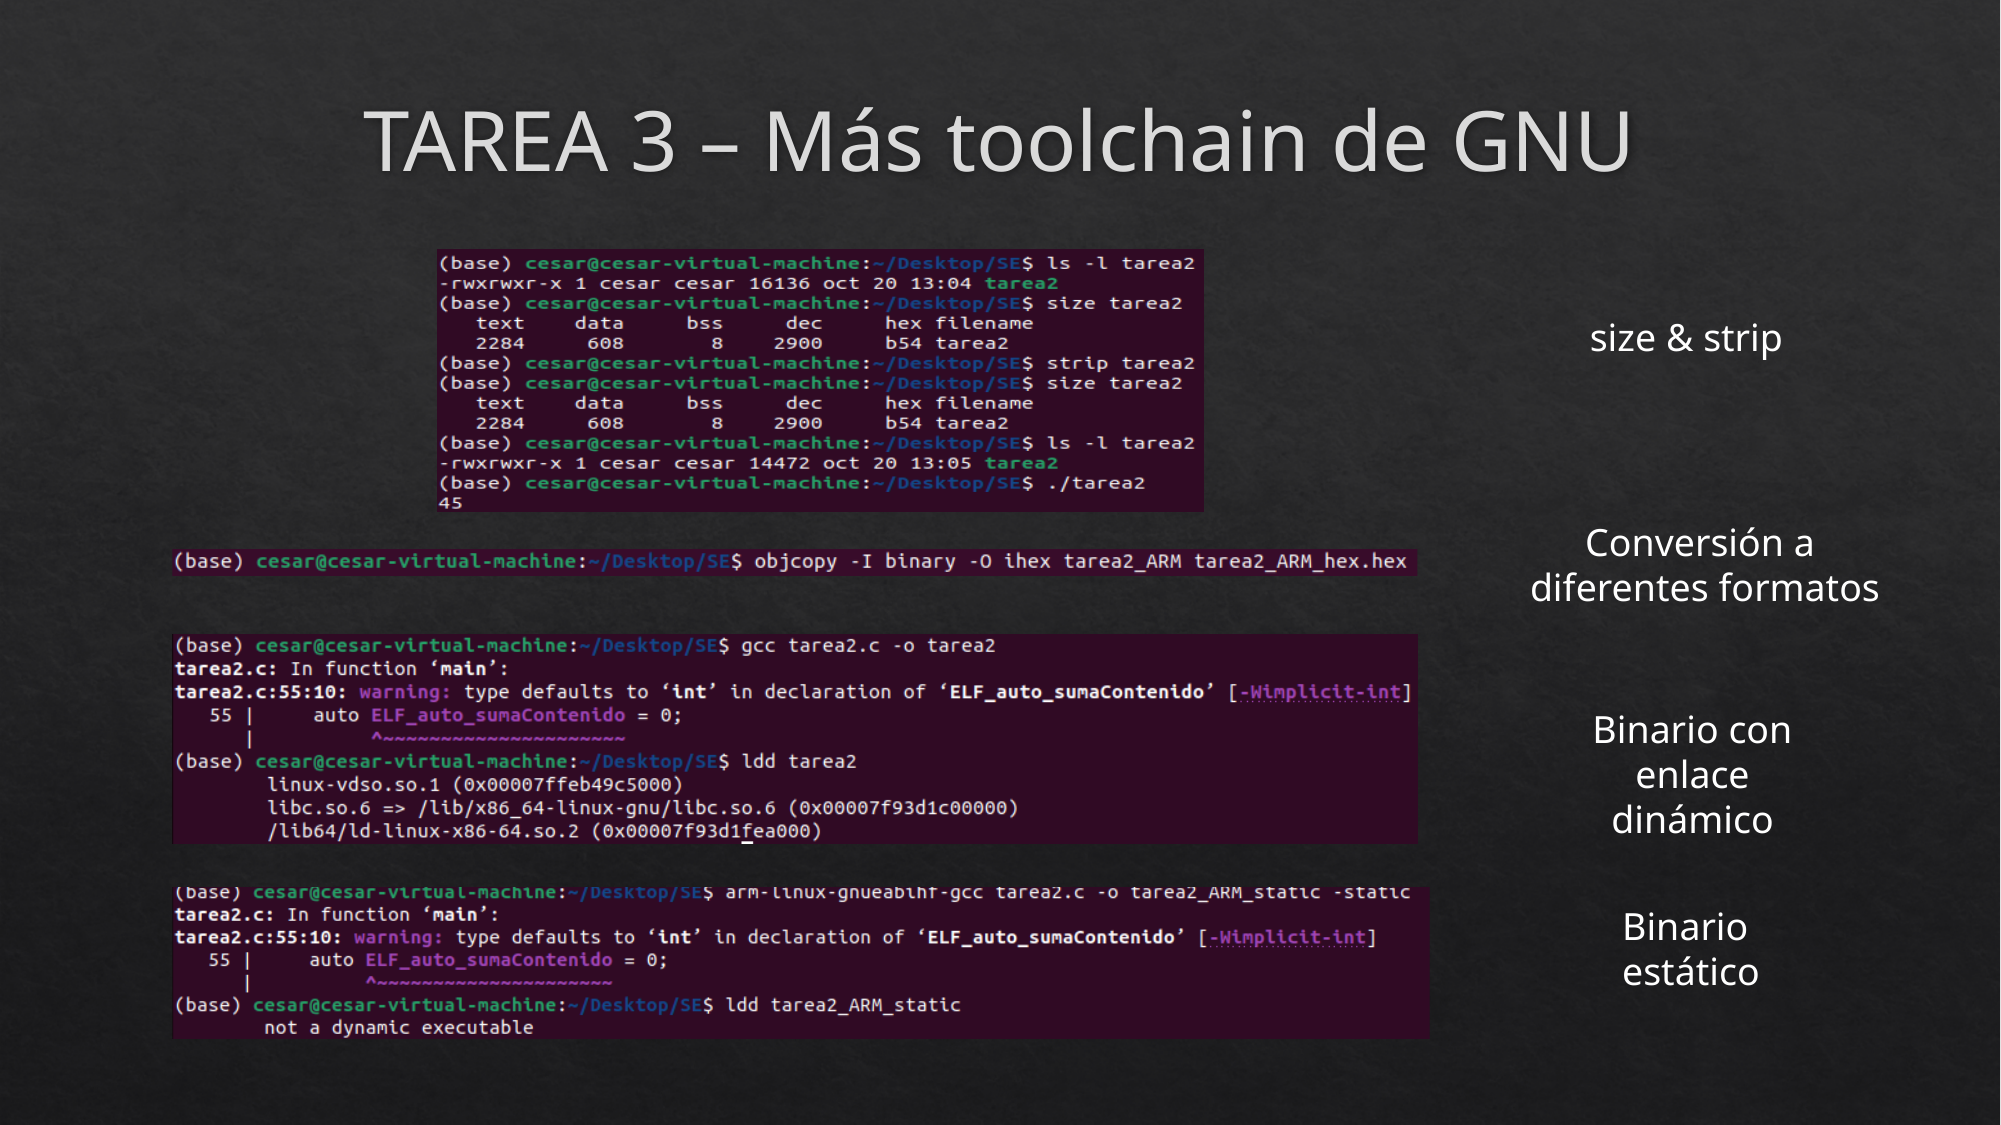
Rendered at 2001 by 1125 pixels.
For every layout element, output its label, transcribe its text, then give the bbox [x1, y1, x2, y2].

picture [172, 887, 1430, 1040]
text_box size & strip [1574, 306, 1811, 502]
title TAREA 3 – Más toolchain de GNU [150, 59, 1850, 219]
picture [172, 548, 1418, 577]
picture [436, 249, 1204, 513]
text_box Conversión a diferentes formatos [1497, 511, 1903, 662]
text_box Binario con enlace dinámico [1539, 698, 1846, 939]
text_box Binario estático [1607, 939, 1793, 1091]
picture [172, 633, 1418, 844]
